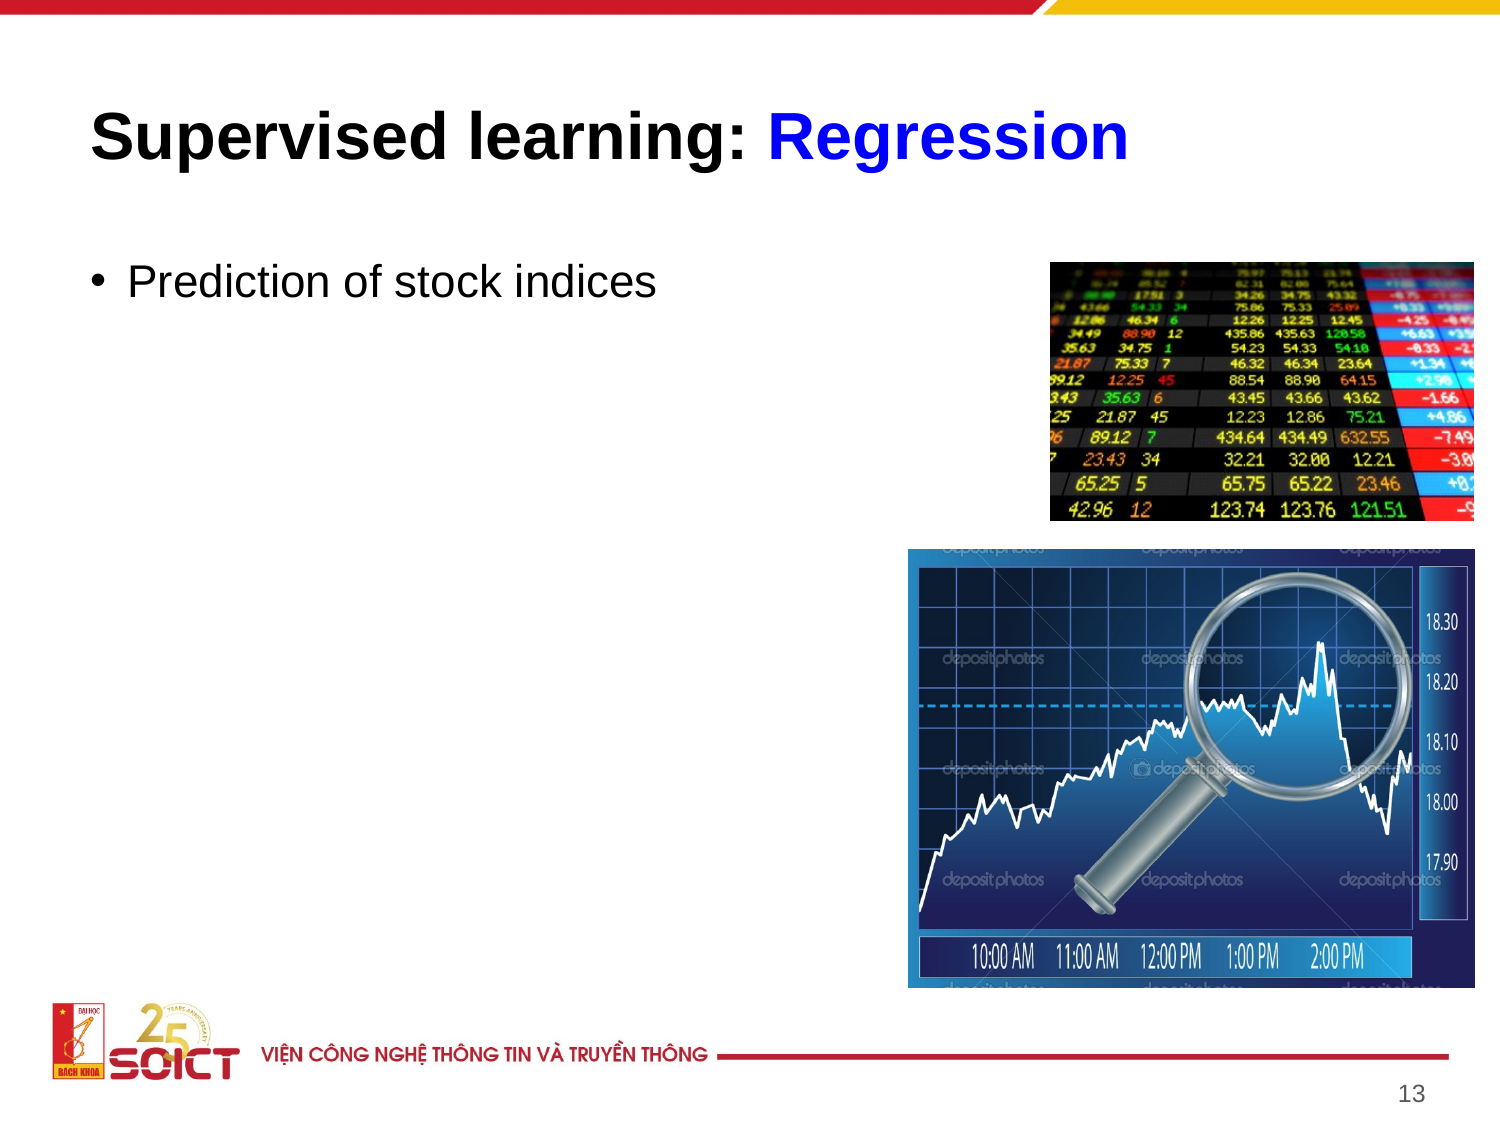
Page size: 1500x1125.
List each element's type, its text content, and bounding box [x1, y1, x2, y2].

slide_number 13 [1257, 1062, 1441, 1123]
picture [0, 0, 1500, 1125]
title Supervised learning: Regression [75, 75, 1463, 200]
list Prediction of stock indices [75, 249, 1463, 1005]
